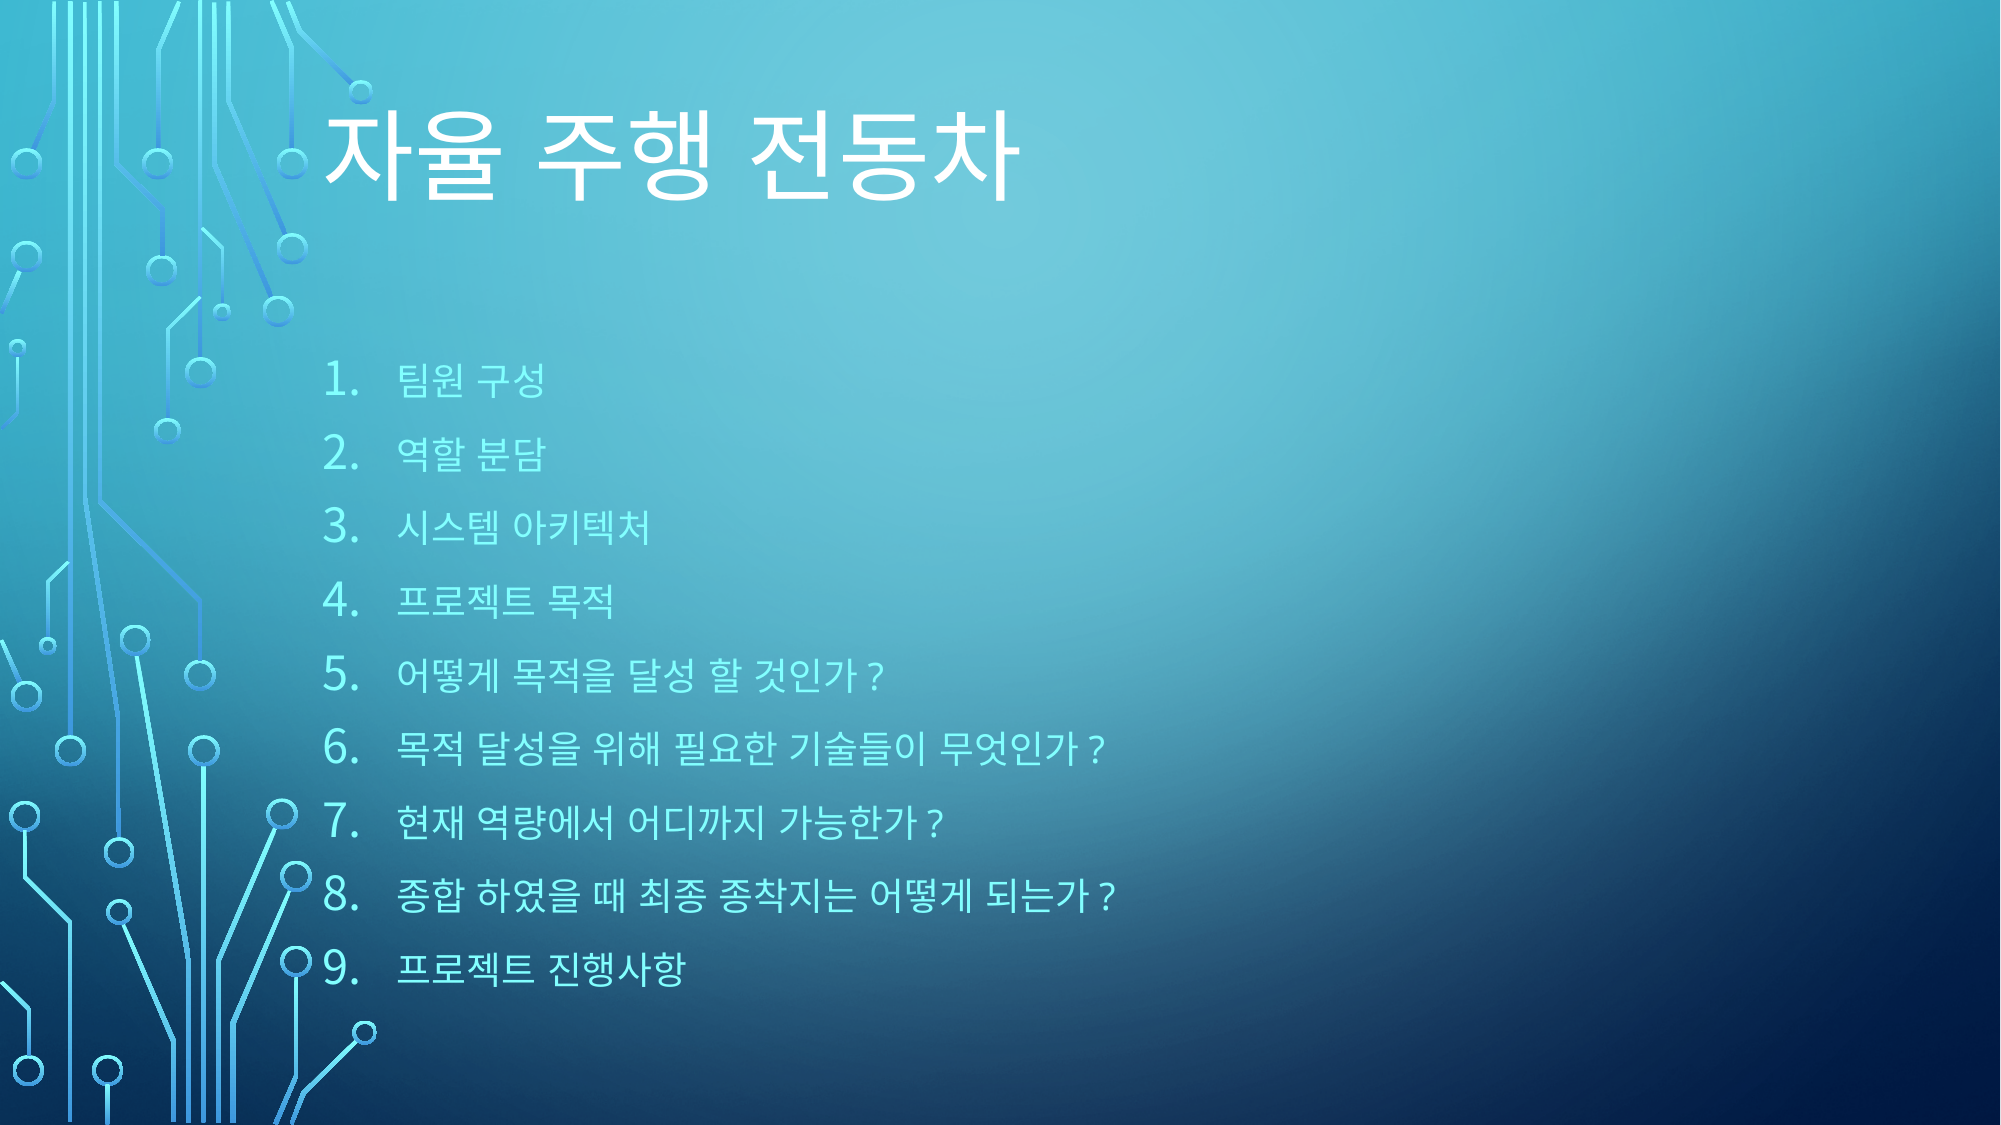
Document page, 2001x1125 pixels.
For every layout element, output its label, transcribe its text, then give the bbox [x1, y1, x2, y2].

title 자율 주행 전동차 [307, 64, 1750, 223]
subtitle 팀원 구성 역할 분담 시스템 아키텍처 프로젝트 목적 어떻게 목적을 달성 할 것인가? 목적 달성을 위해 필요한 기술들이 무엇인가? 현재 역량에서 어디까지 가능한가? 종합 하였을 때 최종 종착지는 어떻게 되는가? 프로젝트 진행사항 [307, 276, 1750, 1001]
